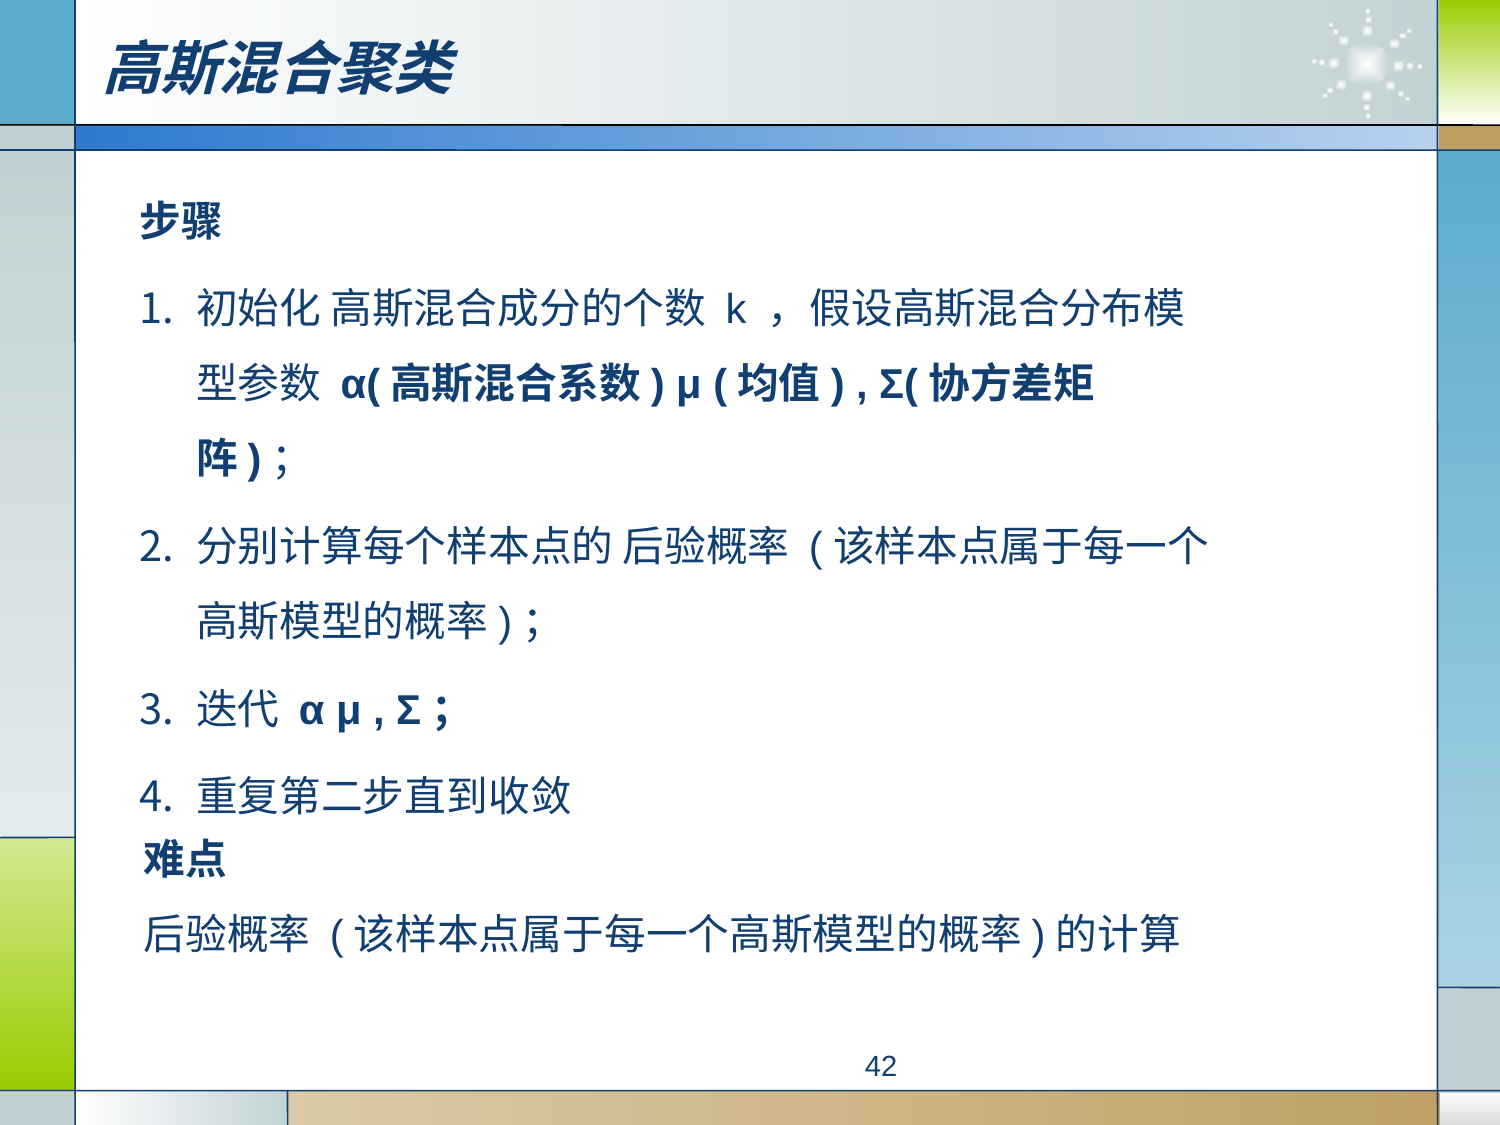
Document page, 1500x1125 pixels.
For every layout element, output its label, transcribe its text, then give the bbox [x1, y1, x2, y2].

text_box 难点 后验概率 (该样本点属于每一个高斯模型的概率)的计算 [128, 825, 1375, 965]
title 高斯混合聚类 [87, 19, 1188, 113]
slide_number 42 [562, 1039, 913, 1081]
text_box 步骤 初始化 高斯混合成分的个数 k ，假设高斯混合分布模型参数 α(高斯混合系数) μ (均值) , Σ(协方差矩阵)； 分别计算每个样本点的 后验概率 (该样本点属于每一个高斯模型的概率)； 迭代 α μ , Σ； 重复第二步直到收敛 [125, 162, 1225, 828]
